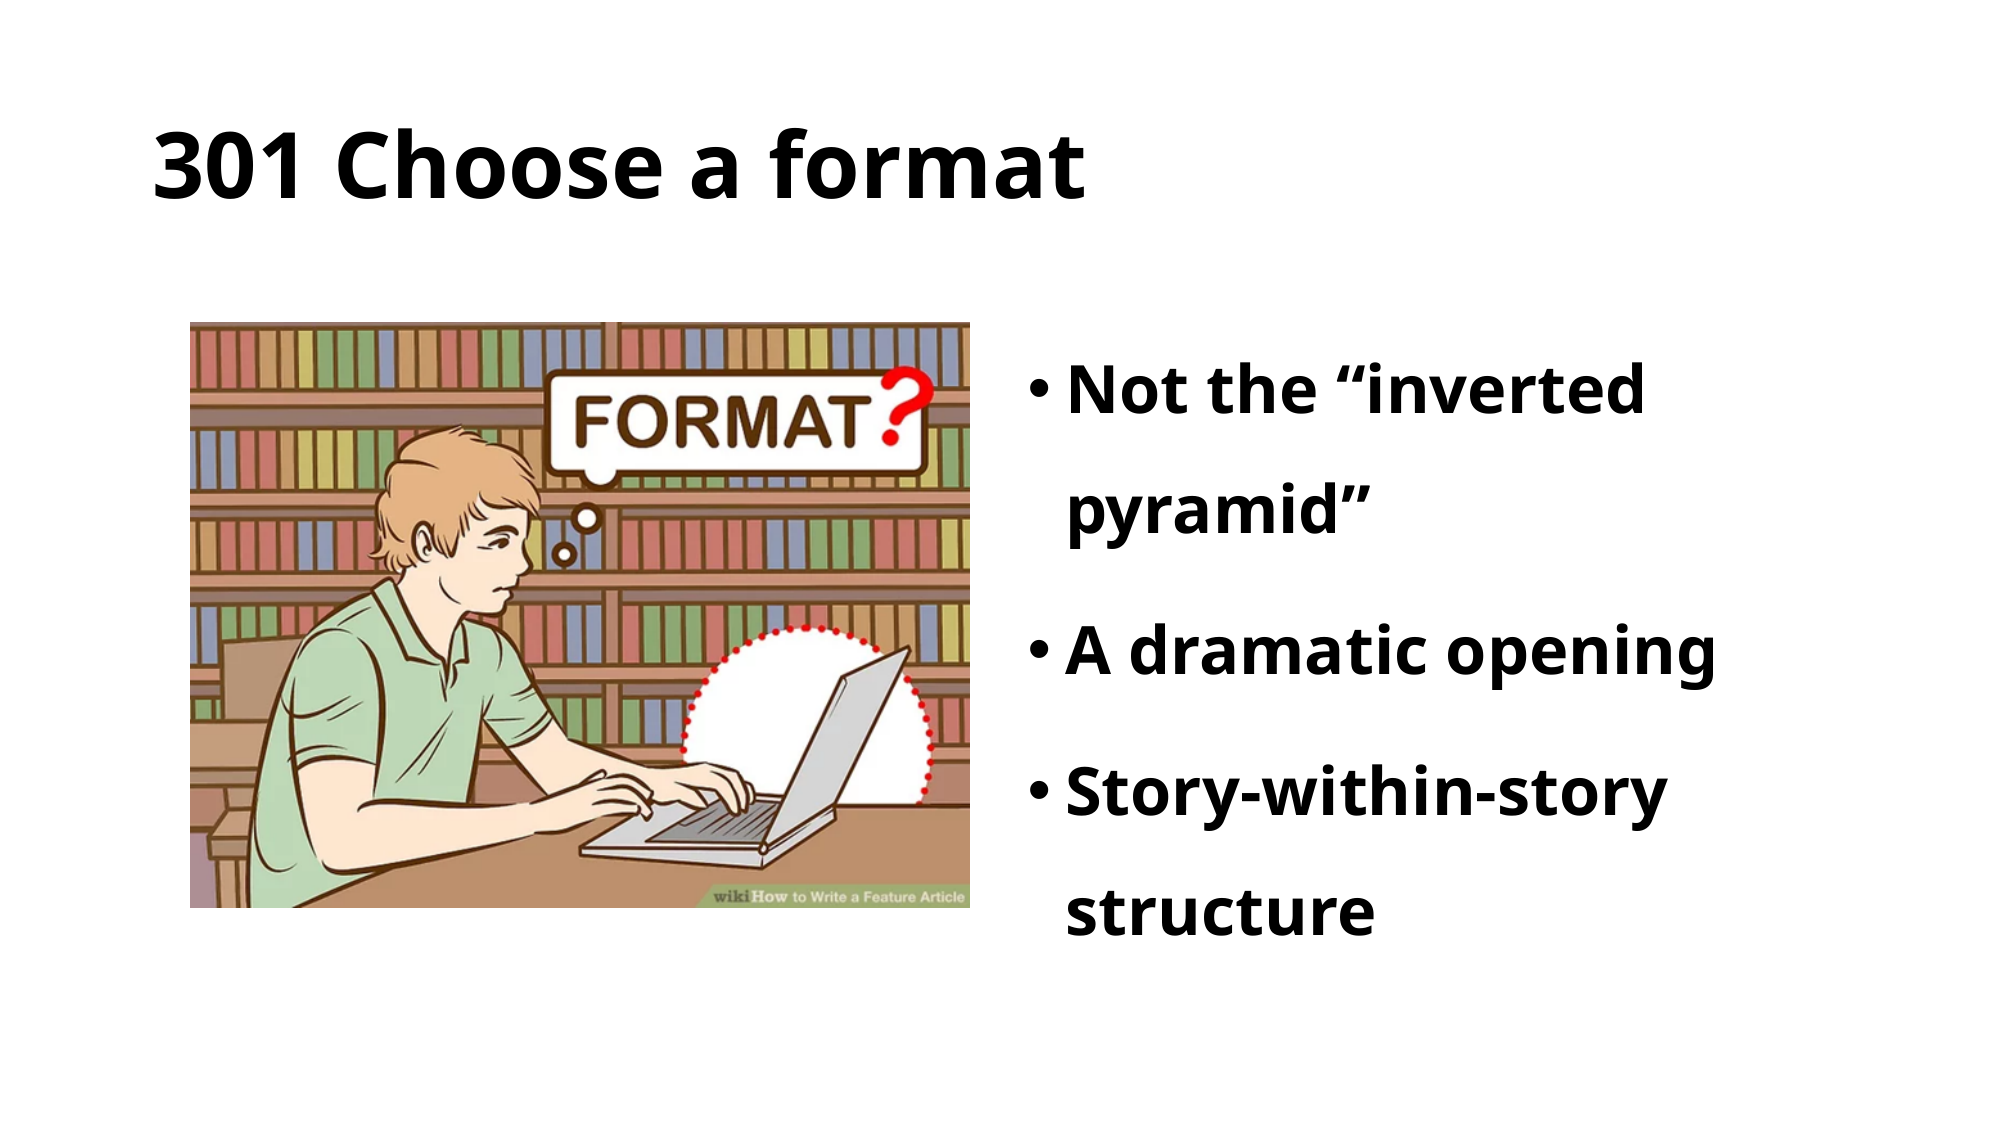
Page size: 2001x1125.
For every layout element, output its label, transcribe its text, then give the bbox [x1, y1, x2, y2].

list Not the “inverted pyramid” A dramatic opening Story-within-story structure [1012, 299, 1955, 1014]
title 301 Choose a format [137, 59, 1863, 278]
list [190, 322, 970, 908]
